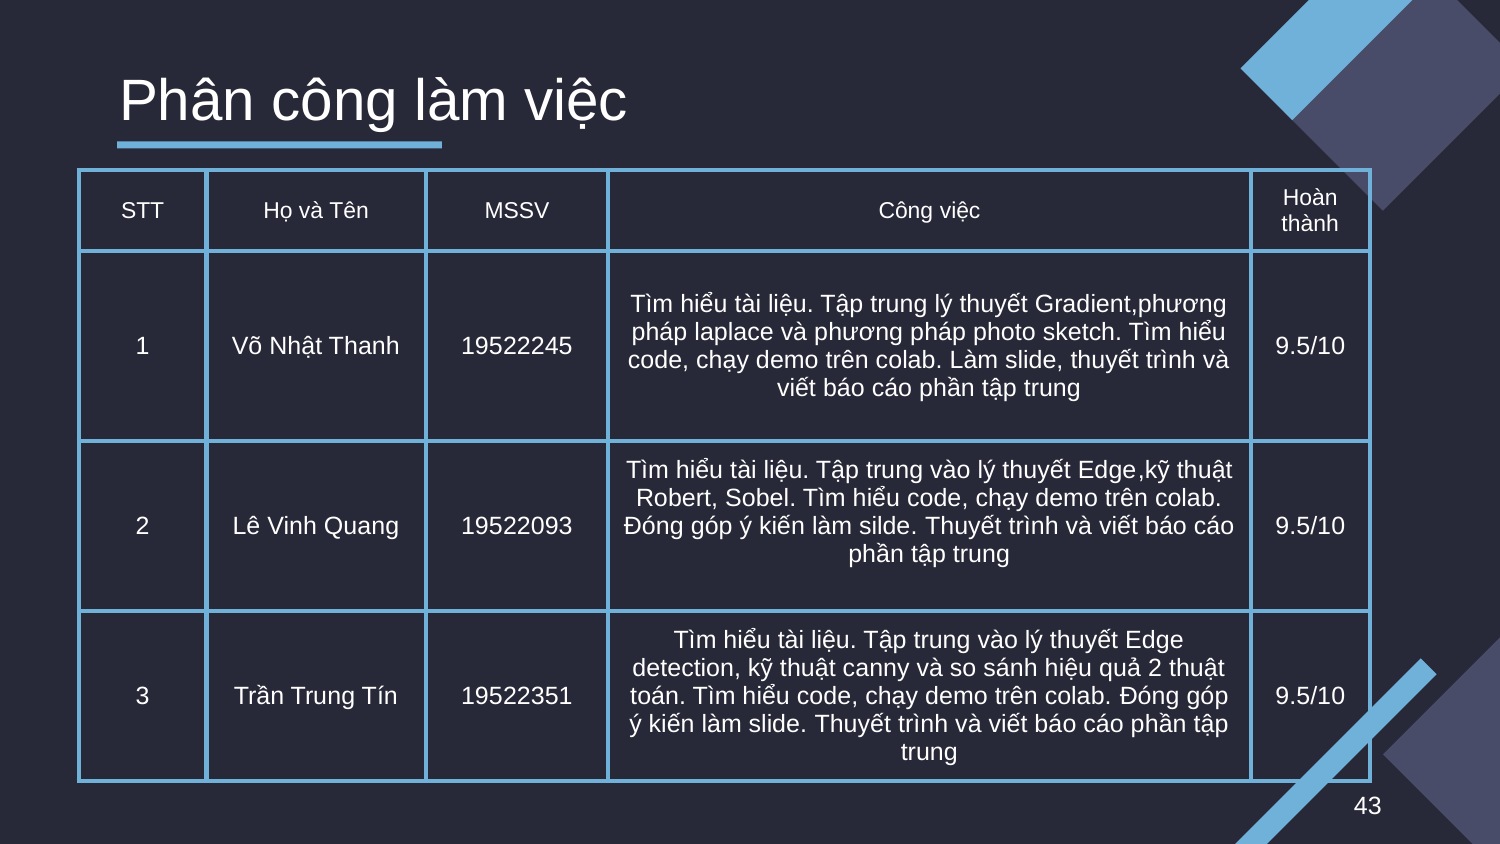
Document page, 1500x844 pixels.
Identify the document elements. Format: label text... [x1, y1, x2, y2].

table_cell Trần Trung Tín [209, 613, 424, 779]
table_header STT [81, 172, 204, 249]
text_box [117, 141, 442, 149]
slide_number 43 [1059, 782, 1397, 828]
table_cell 19522351 [428, 613, 606, 779]
table_cell 9.5/10 [1253, 613, 1368, 779]
table_cell Lê Vinh Quang [209, 443, 424, 609]
table_header Hoàn thành [1253, 172, 1368, 249]
table_cell Võ Nhật Thanh [209, 253, 424, 439]
table_cell 9.5/10 [1253, 253, 1368, 439]
table_header MSSV [428, 172, 606, 249]
table_header Công việc [610, 172, 1249, 249]
table_header Họ và Tên [209, 172, 424, 249]
title Phân công làm việc [104, 52, 1371, 142]
table_cell 9.5/10 [1253, 443, 1368, 609]
table_cell 19522093 [428, 443, 606, 609]
table_cell Tìm hiểu tài liệu. Tập trung vào lý thuyết Edge,kỹ thuật Robert, Sobel. Tìm hiểu code, chạy demo trên colab. Đóng góp ý kiến làm silde. Thuyết trình và viết báo cáo phần tập trung [610, 443, 1249, 609]
table_cell 1 [81, 253, 204, 439]
table_cell 19522245 [428, 253, 606, 439]
table_cell 3 [81, 613, 204, 779]
table_cell 2 [81, 443, 204, 609]
table_cell Tìm hiểu tài liệu. Tập trung lý thuyết Gradient,phương pháp laplace và phương pháp photo sketch. Tìm hiểu code, chạy demo trên colab. Làm slide, thuyết trình và viết báo cáo phần tập trung [610, 253, 1249, 439]
table_cell Tìm hiểu tài liệu. Tập trung vào lý thuyết Edge detection, kỹ thuật canny và so sánh hiệu quả 2 thuật toán. Tìm hiểu code, chạy demo trên colab. Đóng góp ý kiến làm slide. Thuyết trình và viết báo cáo phần tập trung [610, 613, 1249, 779]
